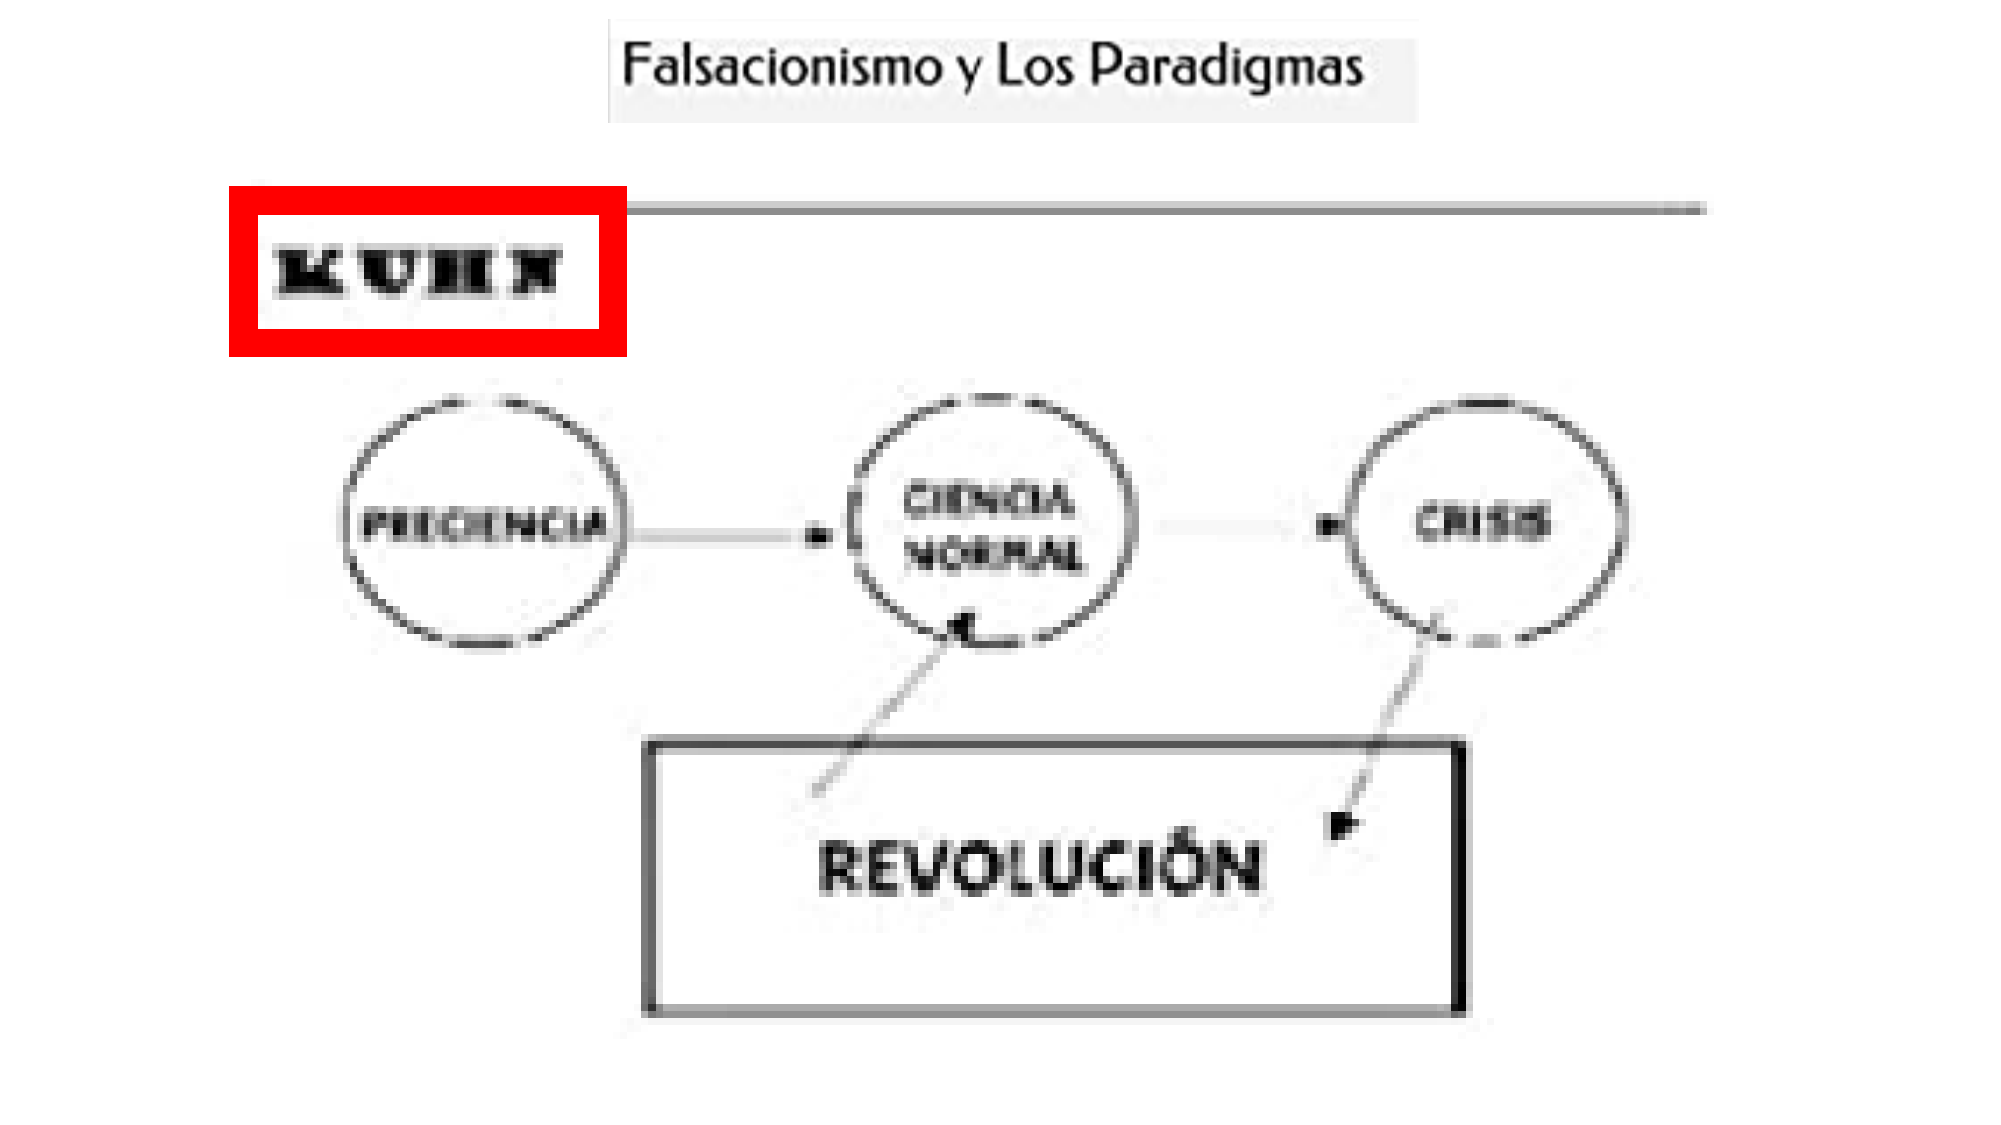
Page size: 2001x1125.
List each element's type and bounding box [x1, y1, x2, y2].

picture [116, 19, 1800, 1125]
